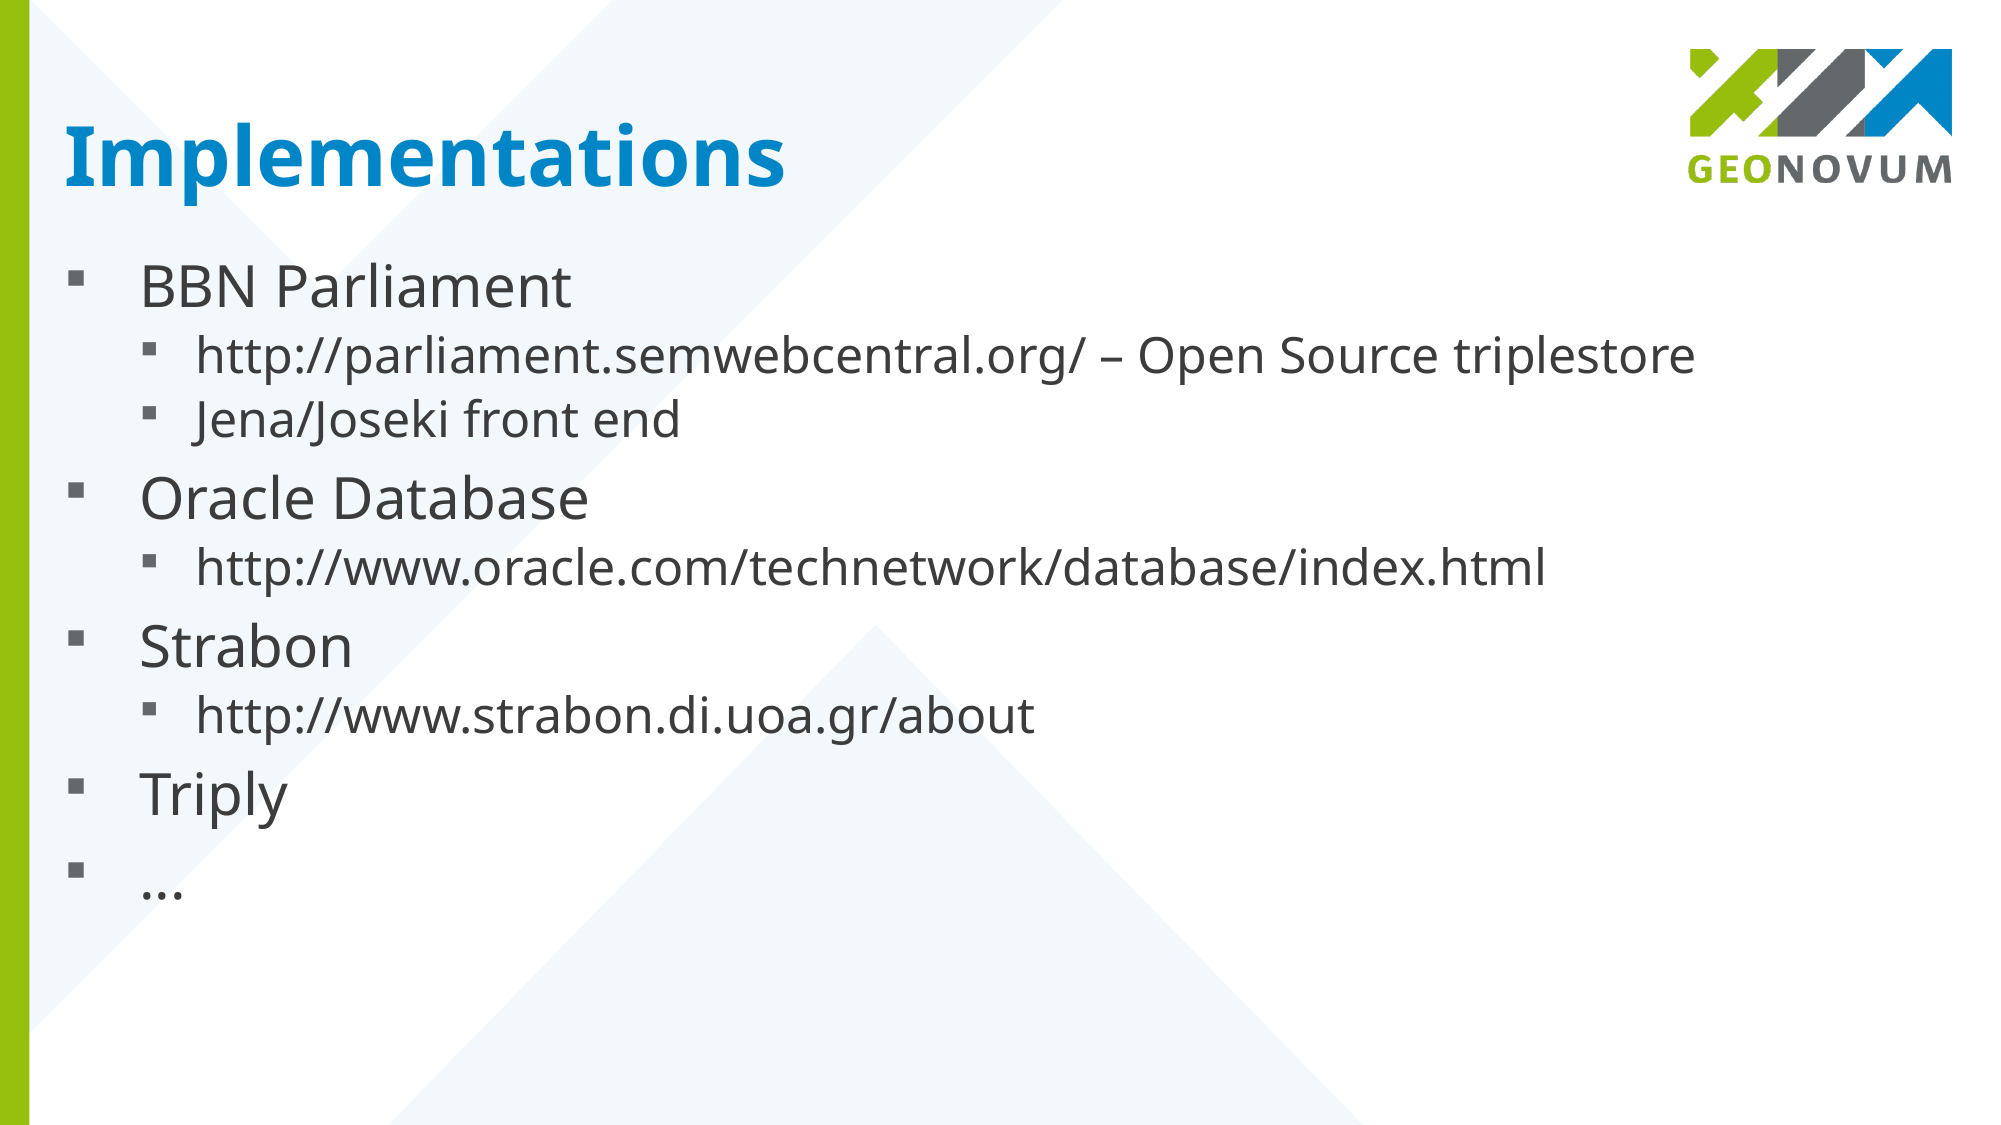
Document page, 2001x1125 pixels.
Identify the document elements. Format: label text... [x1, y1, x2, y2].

title Implementations [49, 0, 1654, 210]
picture [1686, 49, 1955, 186]
list BBN Parliament http://parliament.semwebcentral.org/ – Open Source triplestore Jena/Joseki front end Oracle Database http://www.oracle.com/technetwork/database/index.html Strabon http://www.strabon.di.uoa.gr/about Triply ... [49, 249, 1951, 1059]
